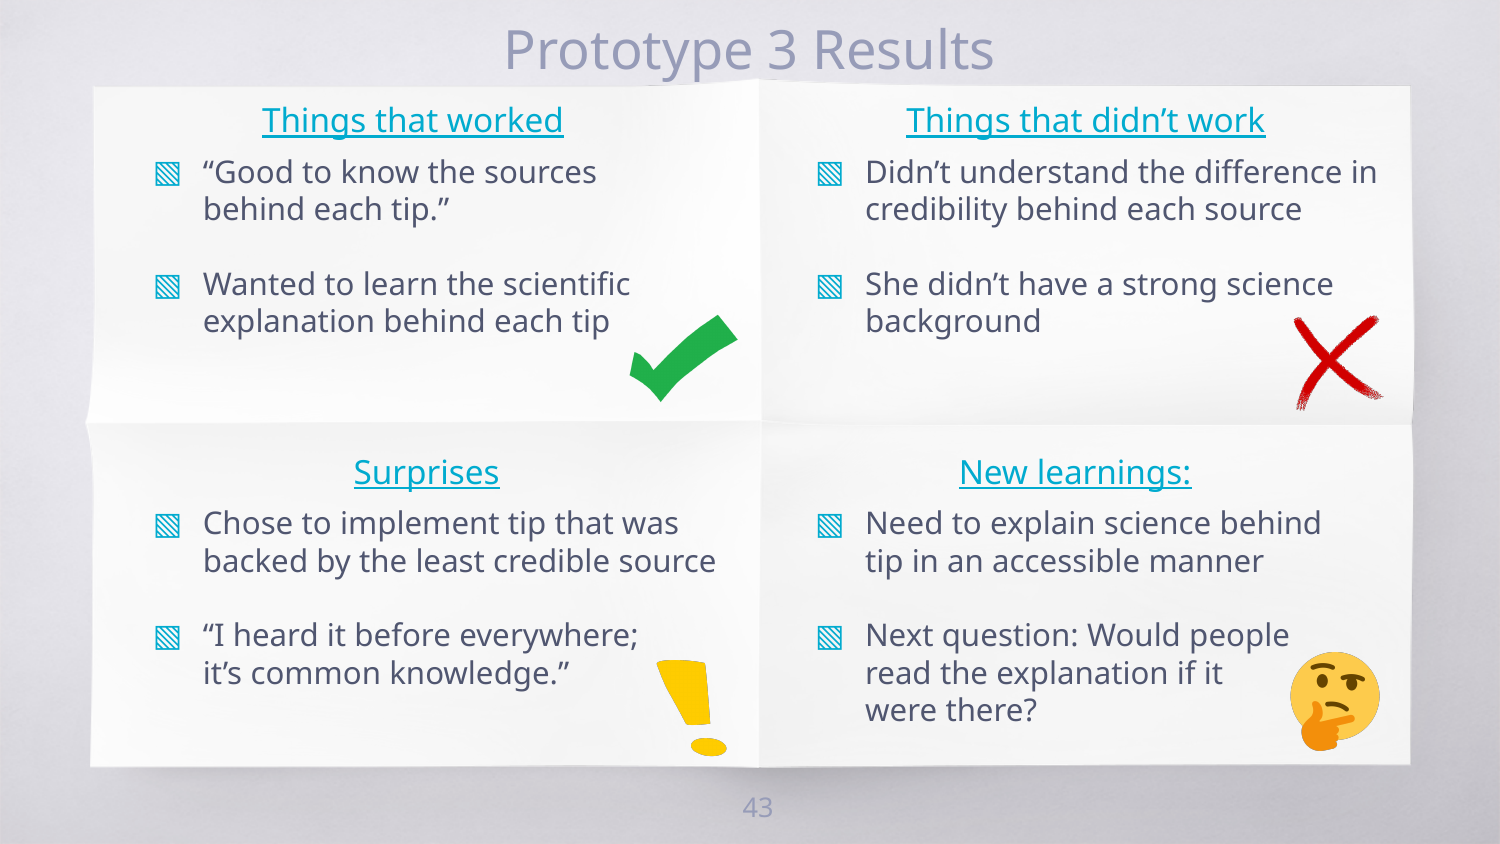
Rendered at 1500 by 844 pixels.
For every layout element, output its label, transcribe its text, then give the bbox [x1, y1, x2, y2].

slide_number 43 [713, 775, 804, 825]
picture [0, 0, 1500, 844]
text_box New learnings: Need to explain science behind tip in an accessible manner Next question: Would people read the explanation if it were there? [775, 435, 1376, 778]
title Prototype 3 Results [168, 4, 1332, 96]
text_box Things that didn’t work Didn’t understand the difference in credibility behind each source She didn’t have a strong science background [775, 84, 1398, 355]
text_box Surprises Chose to implement tip that was backed by the least credible source “I heard it before everywhere; it’s common knowledge.” [112, 435, 741, 741]
text_box Things that worked “Good to know the sources behind each tip.” Wanted to learn the scientific explanation behind each tip [112, 84, 714, 355]
